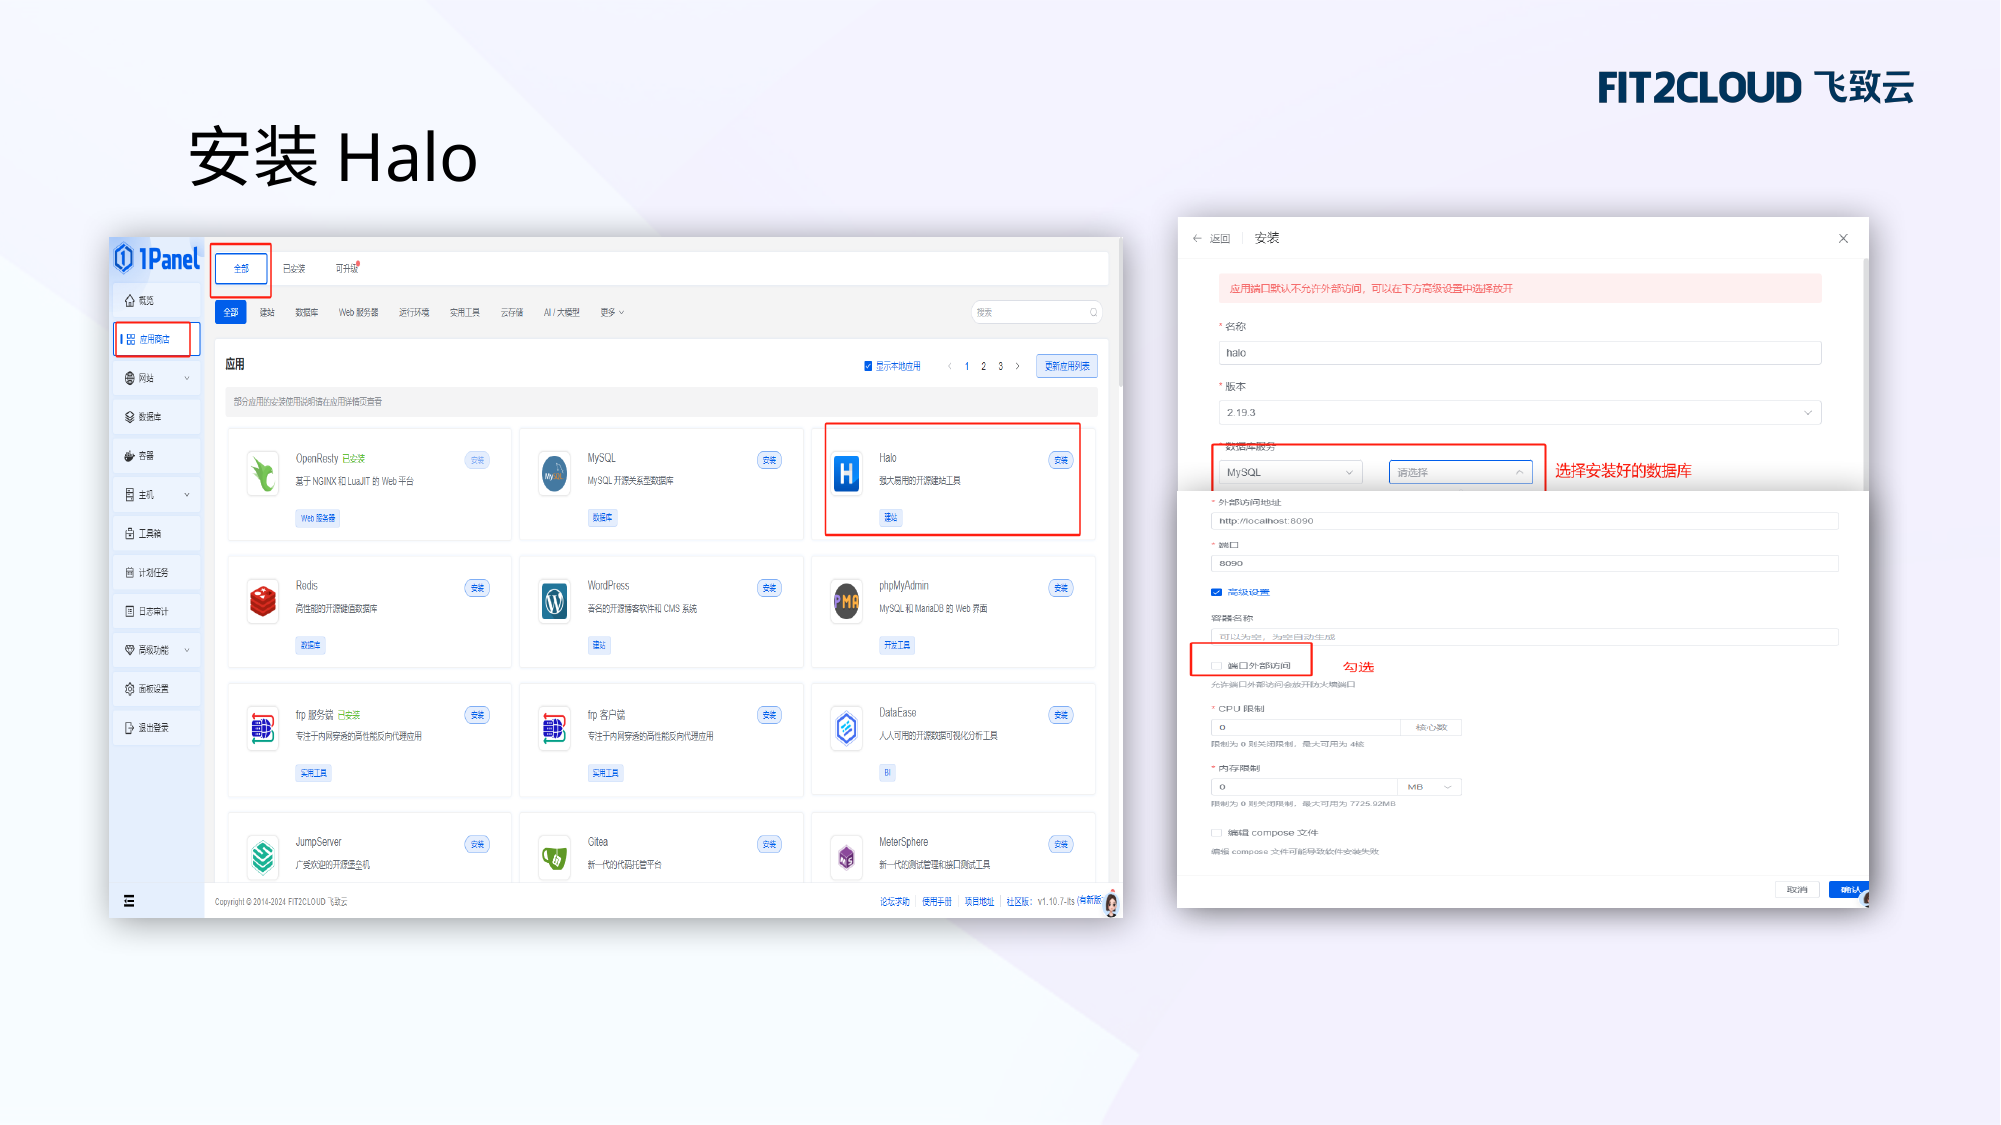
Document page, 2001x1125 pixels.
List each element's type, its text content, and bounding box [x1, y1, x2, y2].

title 安装Halo [171, 101, 1590, 218]
picture [109, 237, 1123, 918]
picture [1177, 217, 1870, 908]
picture [1599, 70, 1914, 104]
